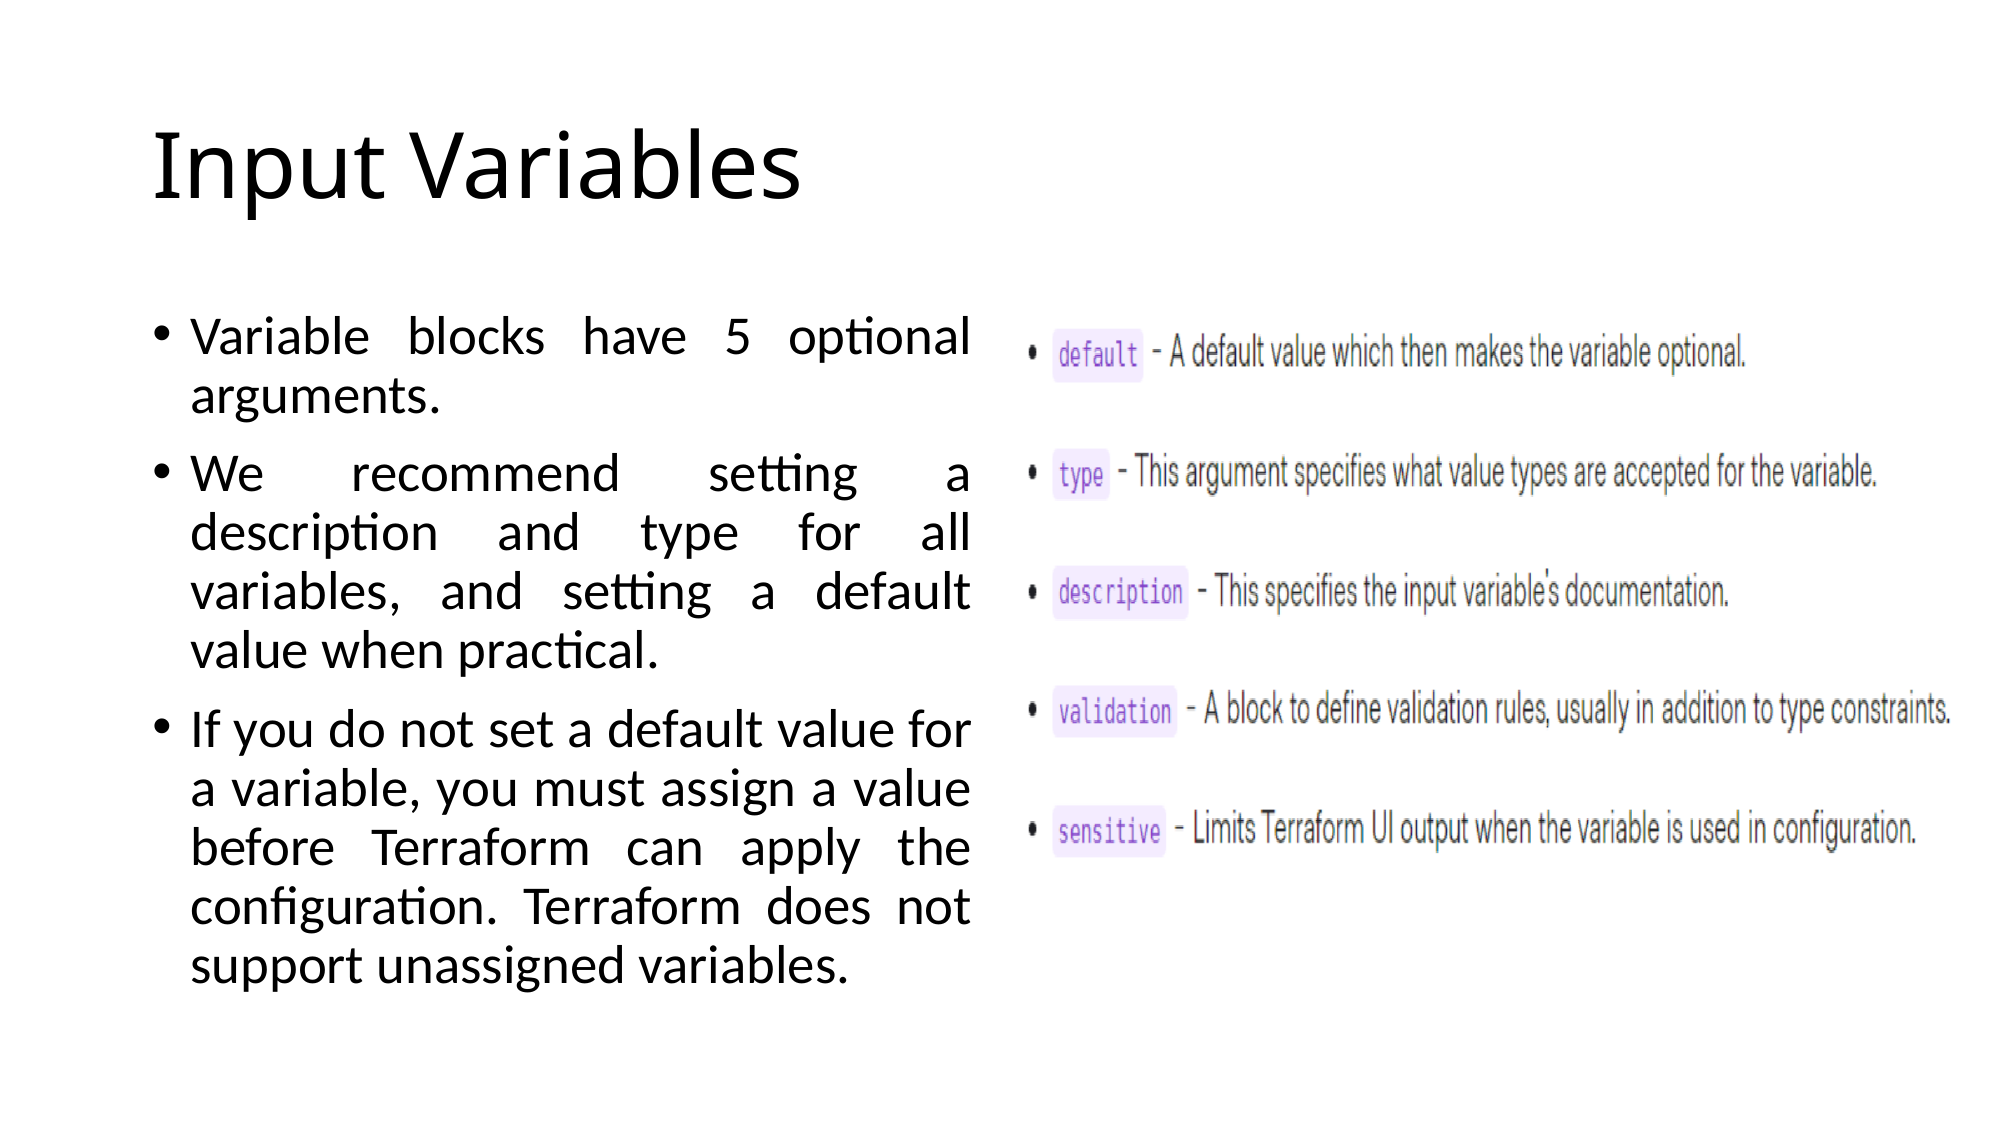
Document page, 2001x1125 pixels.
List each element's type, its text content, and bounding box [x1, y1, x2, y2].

list Variable blocks have 5 optional arguments. We recommend setting a description and type for all variables, and setting a default value when practical. If you do not set a default value for a variable, you must assign a value before Terraform can apply the configuration. Terraform does not support unassigned variables. [137, 299, 988, 1014]
title Input Variables [137, 59, 1863, 278]
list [1012, 313, 1968, 883]
